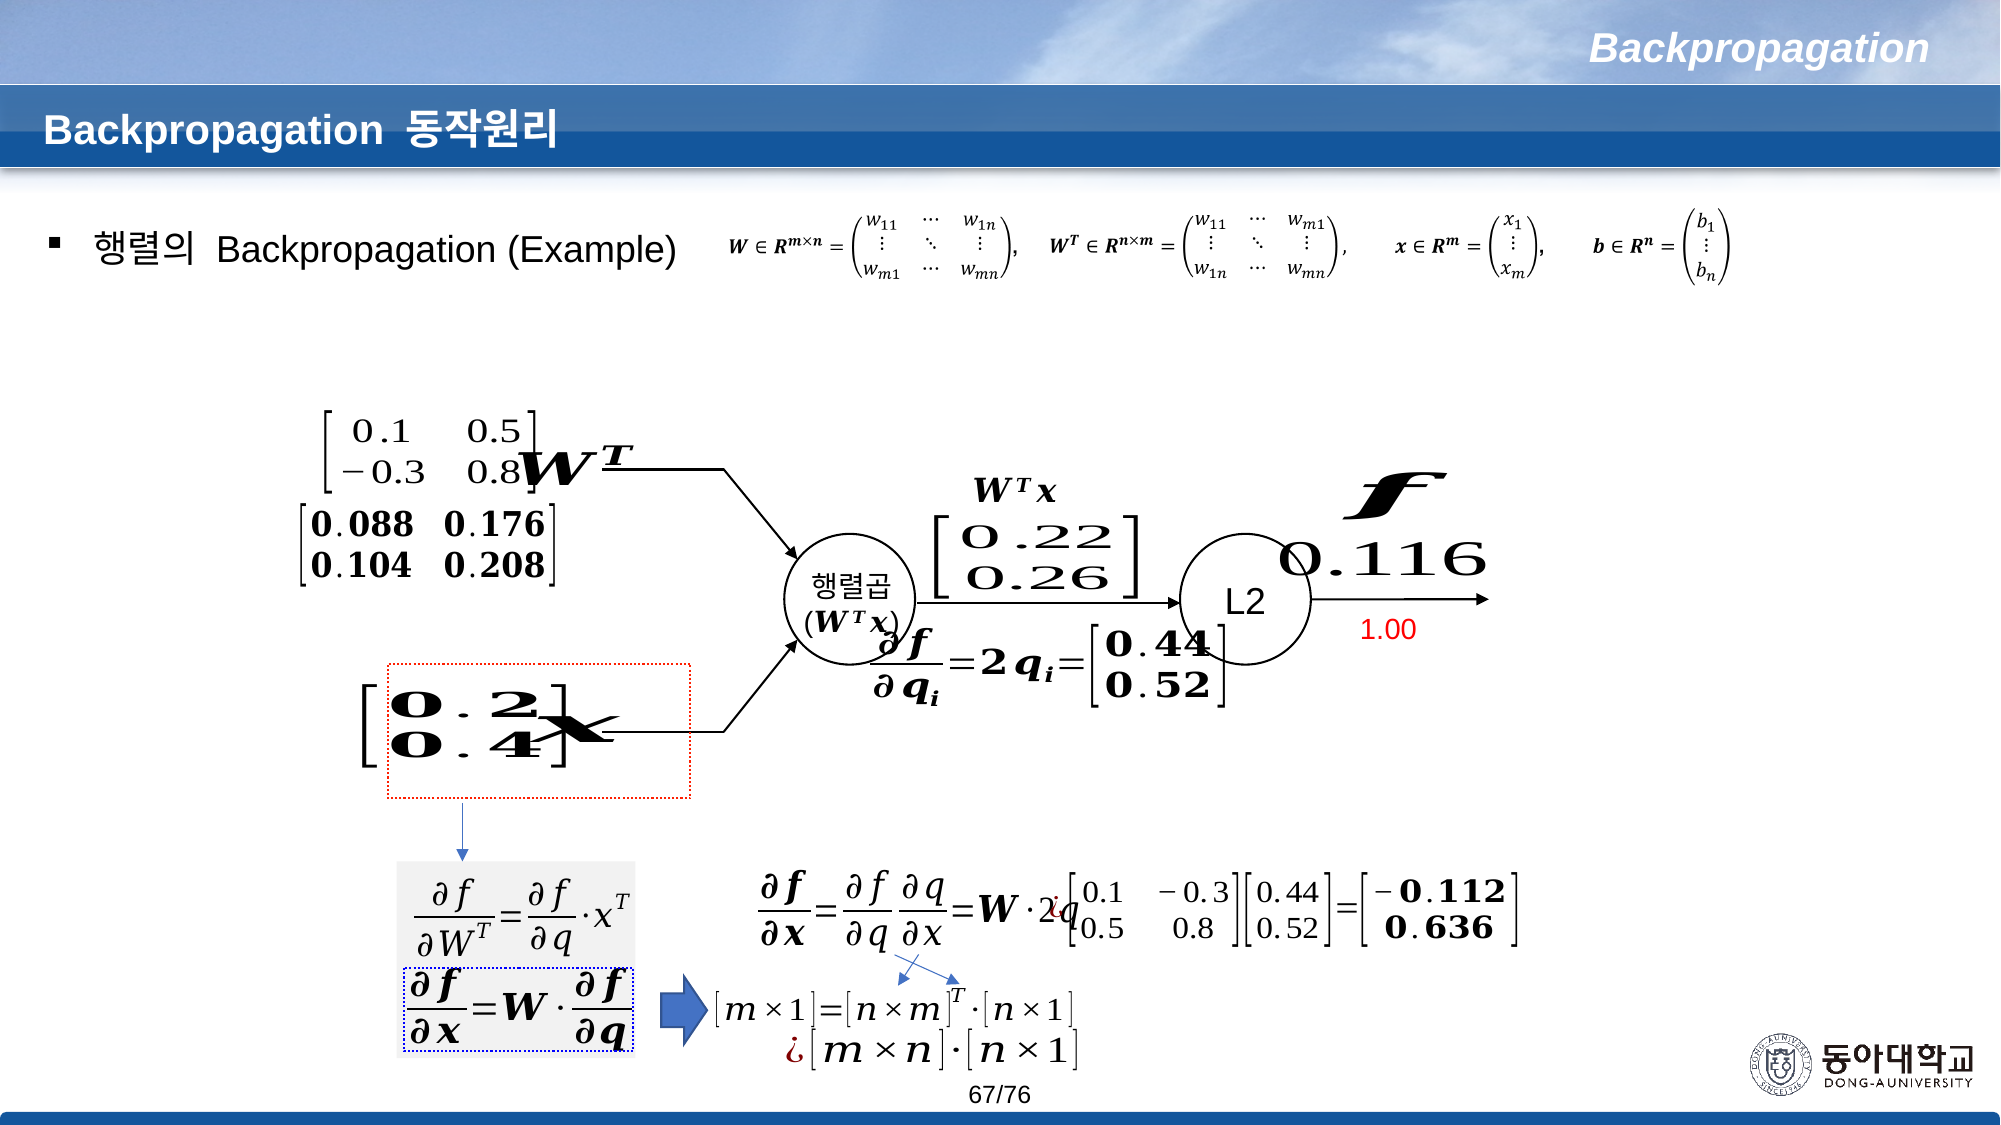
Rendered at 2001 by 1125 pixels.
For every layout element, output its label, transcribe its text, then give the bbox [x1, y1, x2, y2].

text_box Backpropagation 동작원리 [28, 95, 575, 161]
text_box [396, 861, 636, 1059]
text_box [387, 663, 691, 799]
text_box [883, 646, 891, 653]
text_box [723, 468, 798, 560]
picture [0, 85, 2000, 167]
picture [719, 200, 1772, 291]
picture [1742, 1024, 1983, 1110]
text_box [897, 954, 919, 986]
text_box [723, 639, 798, 733]
text_box 1.00 [1345, 602, 1442, 653]
text_box 행렬곱 (𝑾𝑻𝒙) [731, 560, 973, 646]
text_box L2 [1179, 532, 1312, 666]
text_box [0, 0, 2000, 84]
text_box 행렬의 Backpropagation (Example) [31, 195, 1787, 345]
text_box [798, 532, 904, 560]
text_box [919, 954, 960, 985]
text_box Backpropagation [0, 13, 1945, 79]
text_box [802, 646, 888, 666]
text_box [660, 973, 709, 1048]
